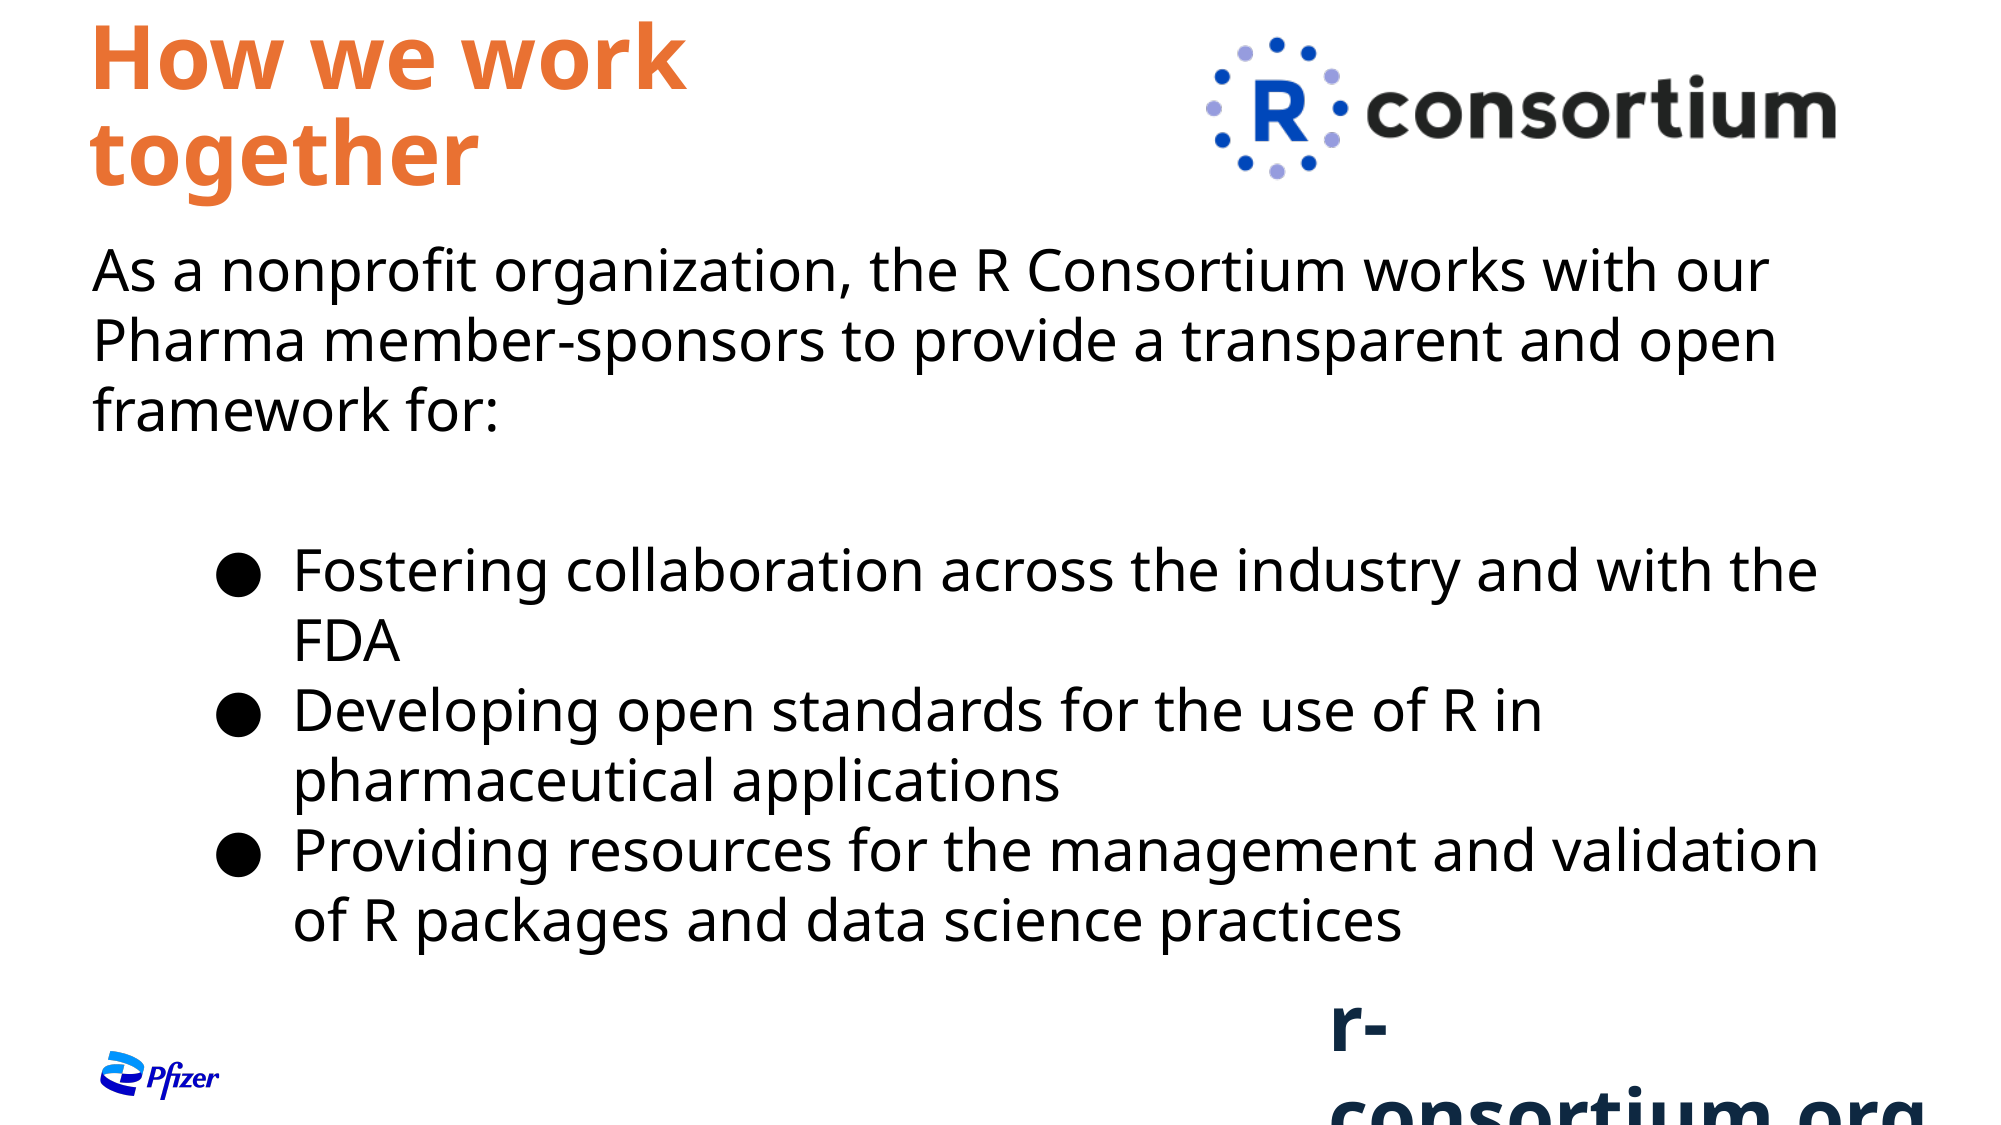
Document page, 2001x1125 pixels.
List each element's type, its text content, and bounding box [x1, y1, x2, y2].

title How we work together [68, 34, 1092, 183]
list As a nonprofit organization, the R Consortium works with our Pharma member-sponsors to provide a transparent and open framework for: Fostering collaboration across the industry and with the FDA Developing open standards for the use of R in pharmaceutical applications Providing resources for the management and validation of R packages and data science practices [72, 222, 1896, 966]
picture [1174, 13, 1868, 204]
text_box r-consortium.org [1308, 953, 1984, 1086]
